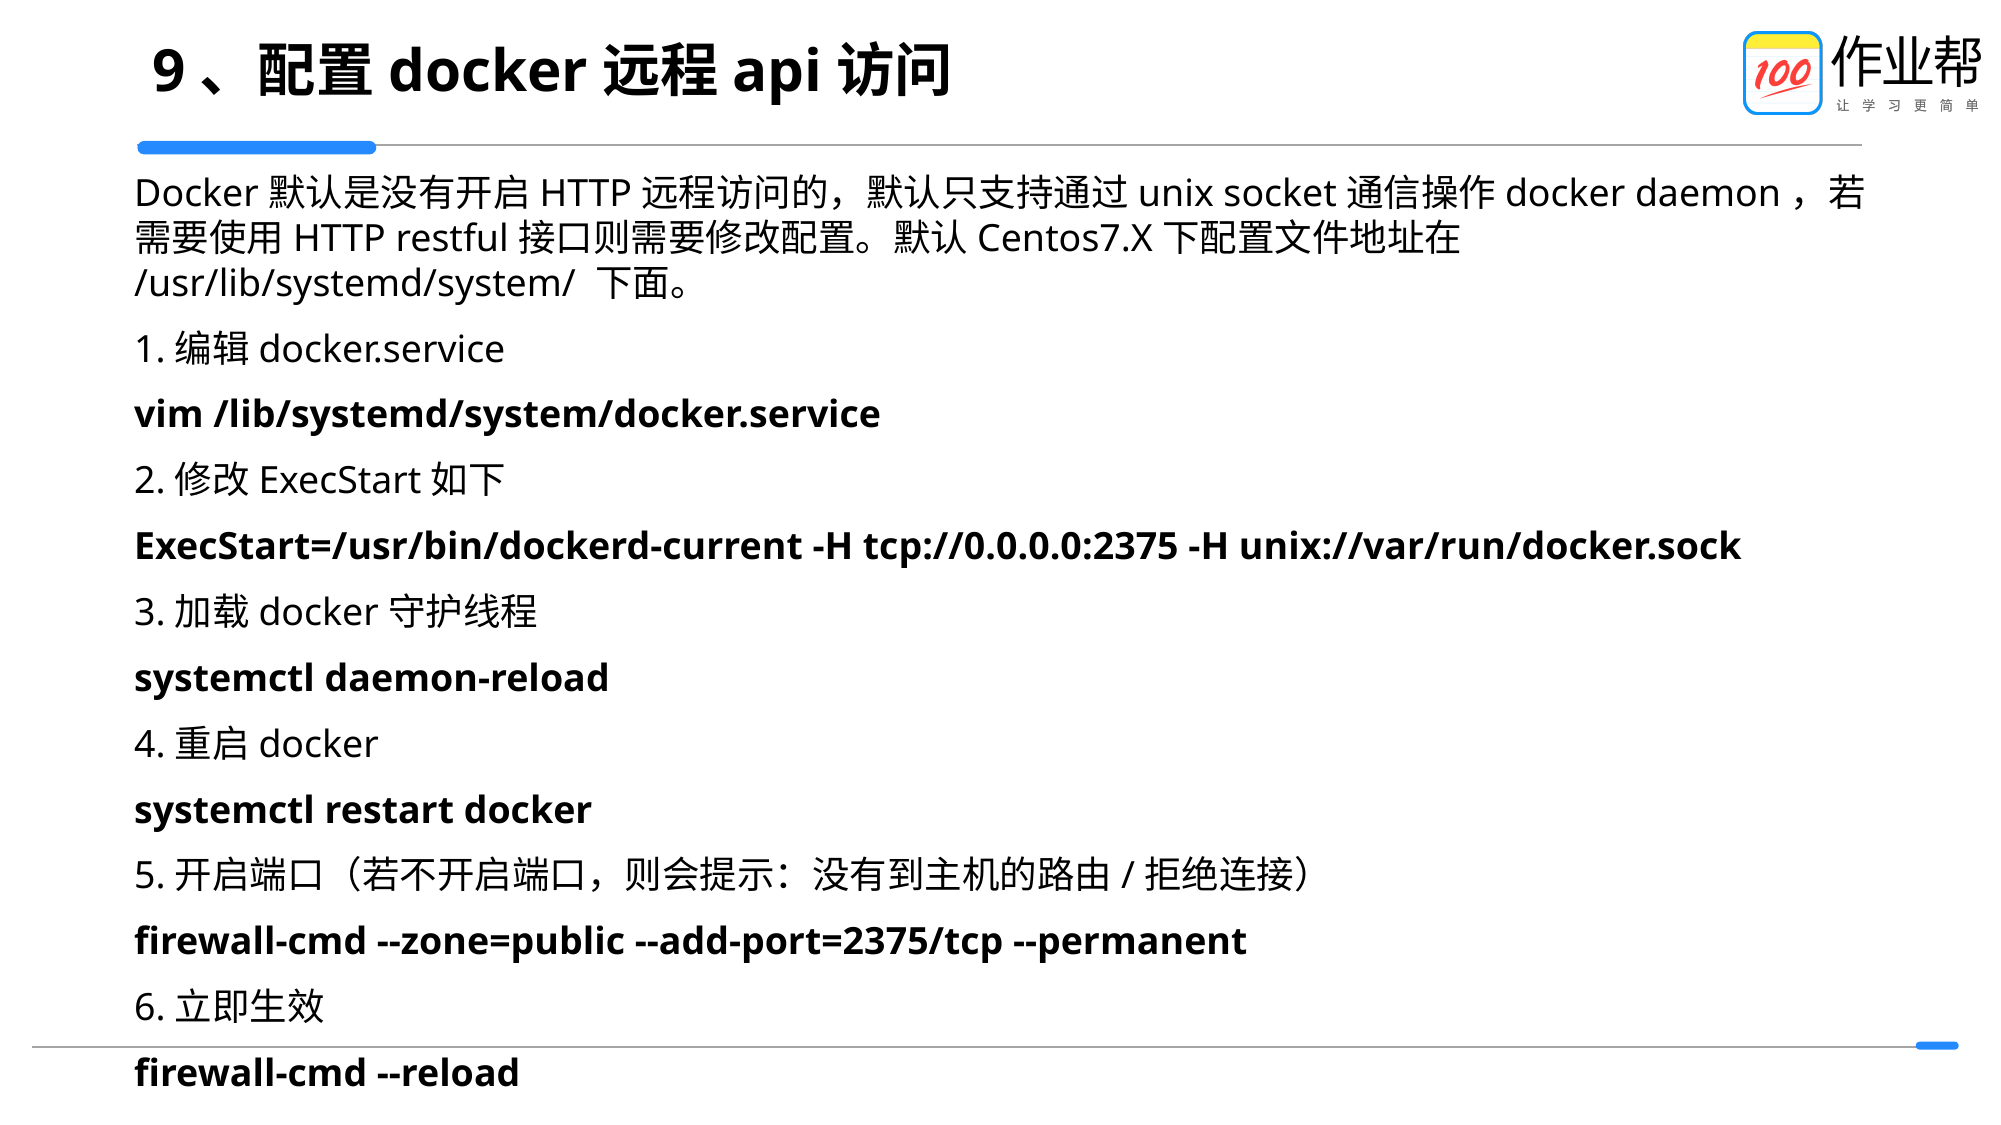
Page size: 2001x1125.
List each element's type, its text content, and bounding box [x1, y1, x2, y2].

picture [1743, 31, 1981, 115]
title 9、配置docker远程api访问 [137, 22, 1728, 124]
list Docker默认是没有开启HTTP远程访问的，默认只支持通过unix socket通信操作docker daemon，若需要使用HTTP restful接口则需要修改配置。默认Centos7.X下配置文件地址在 /usr/lib/systemd/system/ 下面。 1.编辑docker.service vim /lib/systemd/system/docker.service 2.修改ExecStart如下 ExecStart=/usr/bin/dockerd-current -H tcp://0.0.0.0:2375 -H unix://var/run/docker.sock 3.加载docker守护线程 systemctl daemon-reload 4.重启docker systemctl restart docker 5.开启端口（若不开启端口，则会提示：没有到主机的路由/拒绝连接） firewall-cmd --zone=public --add-port=2375/tcp --permanent 6.立即生效 firewall-cmd --reload [119, 161, 1883, 1108]
